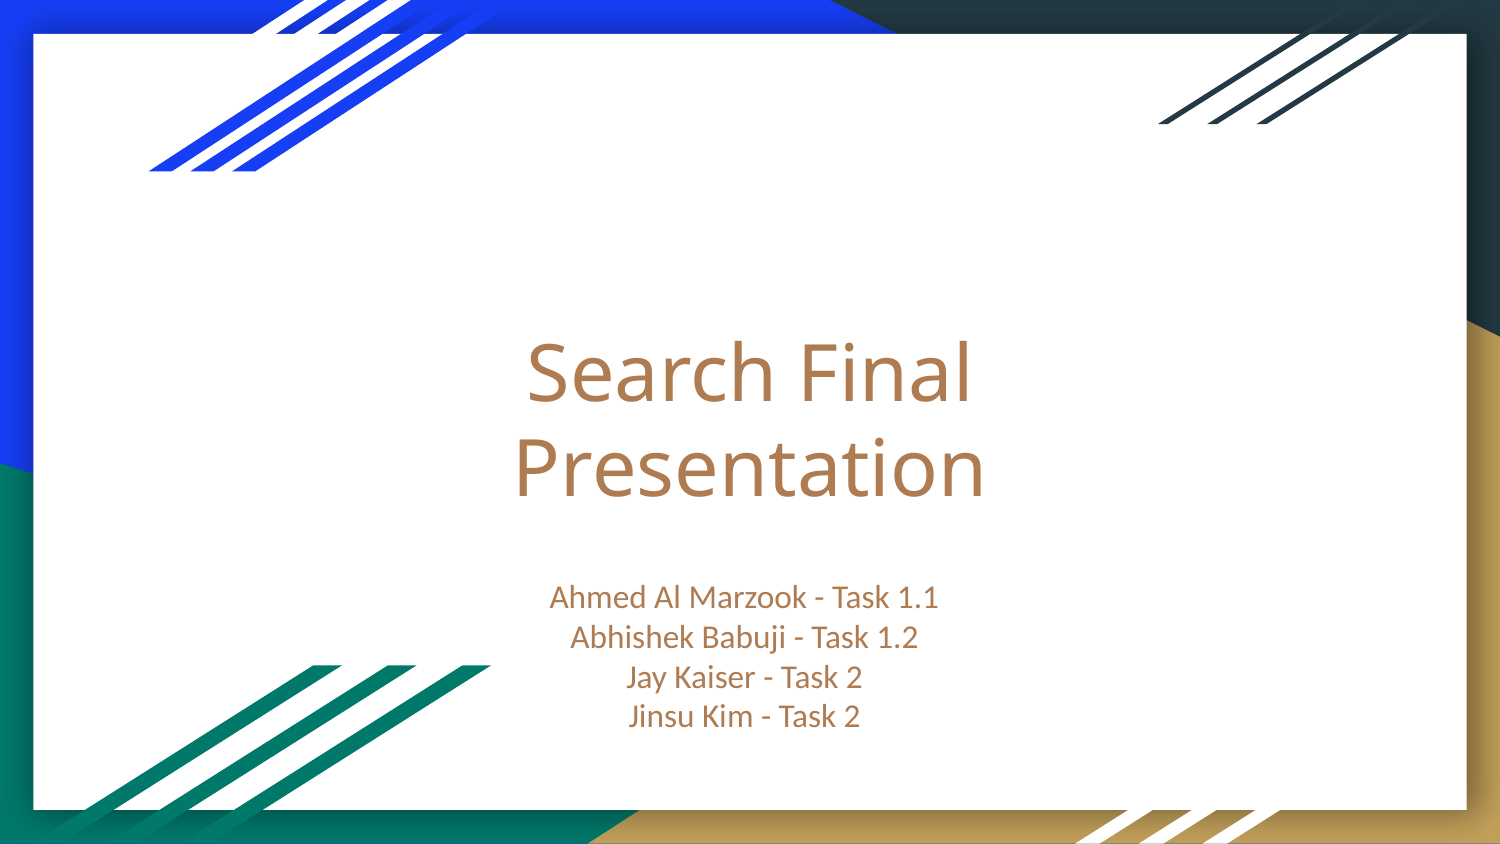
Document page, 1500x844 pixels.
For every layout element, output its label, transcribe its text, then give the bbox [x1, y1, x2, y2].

subtitle Ahmed Al Marzook - Task 1.1 Abhishek Babuji - Task 1.2 Jay Kaiser - Task 2 Jinsu Kim - Task 2 [304, 559, 1185, 779]
title Search Final Presentation [282, 298, 1218, 537]
